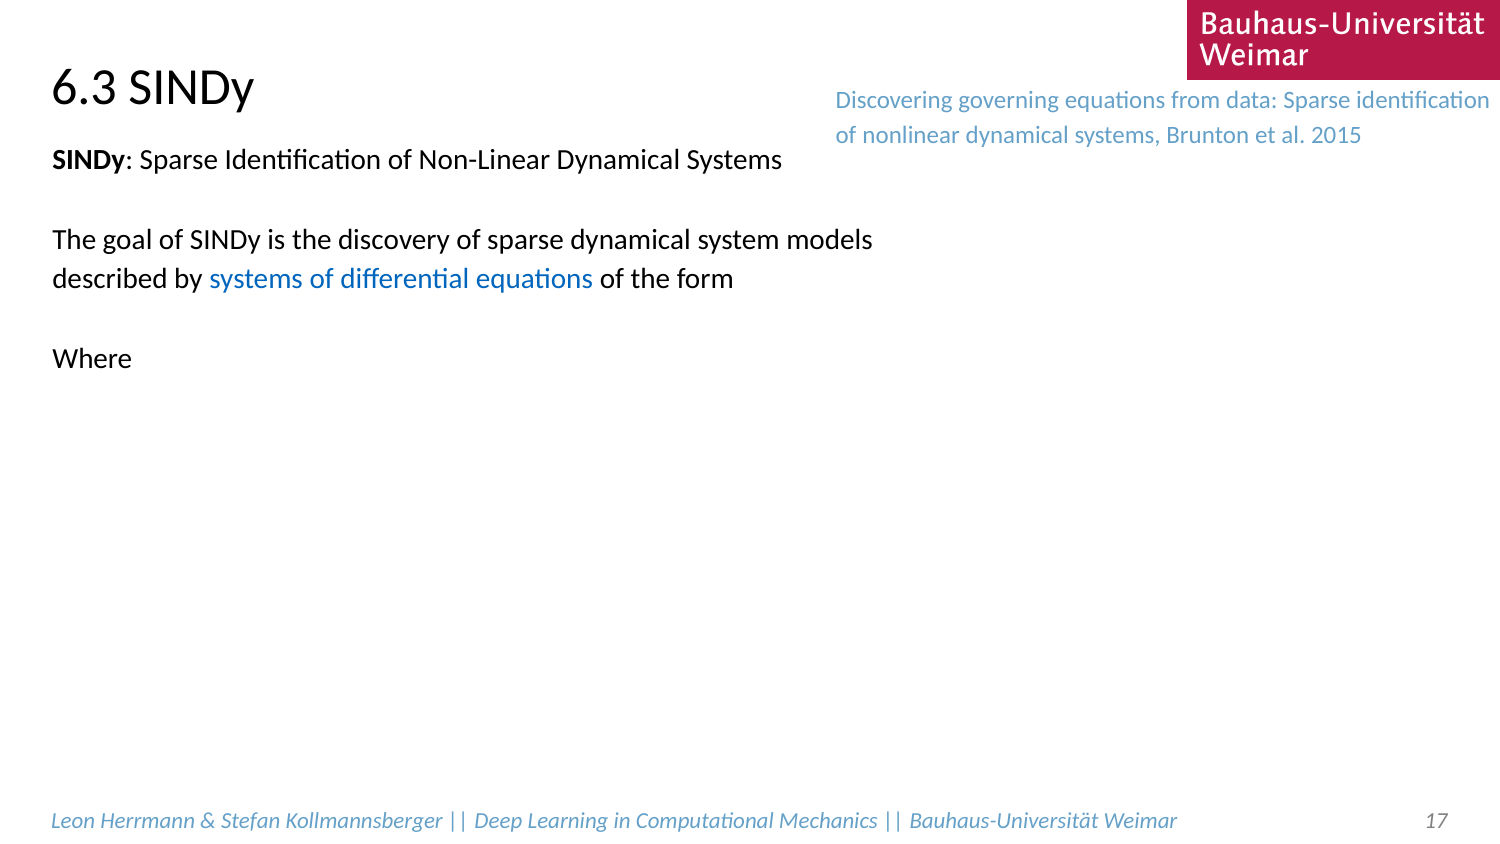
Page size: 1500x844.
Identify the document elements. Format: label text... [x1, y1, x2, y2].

text_box Discovering governing equations from data: Sparse identification of nonlinear dynamical systems, Brunton et al. 2015 [835, 79, 1500, 148]
title 6.3 SINDy [50, 48, 1189, 114]
picture [1187, 0, 1500, 79]
footer Leon Herrmann & Stefan Kollmannsberger || Deep Learning in Computational Mechanics || Bauhaus-Universität Weimar [51, 796, 1311, 842]
slide_number 17 [1311, 796, 1448, 842]
